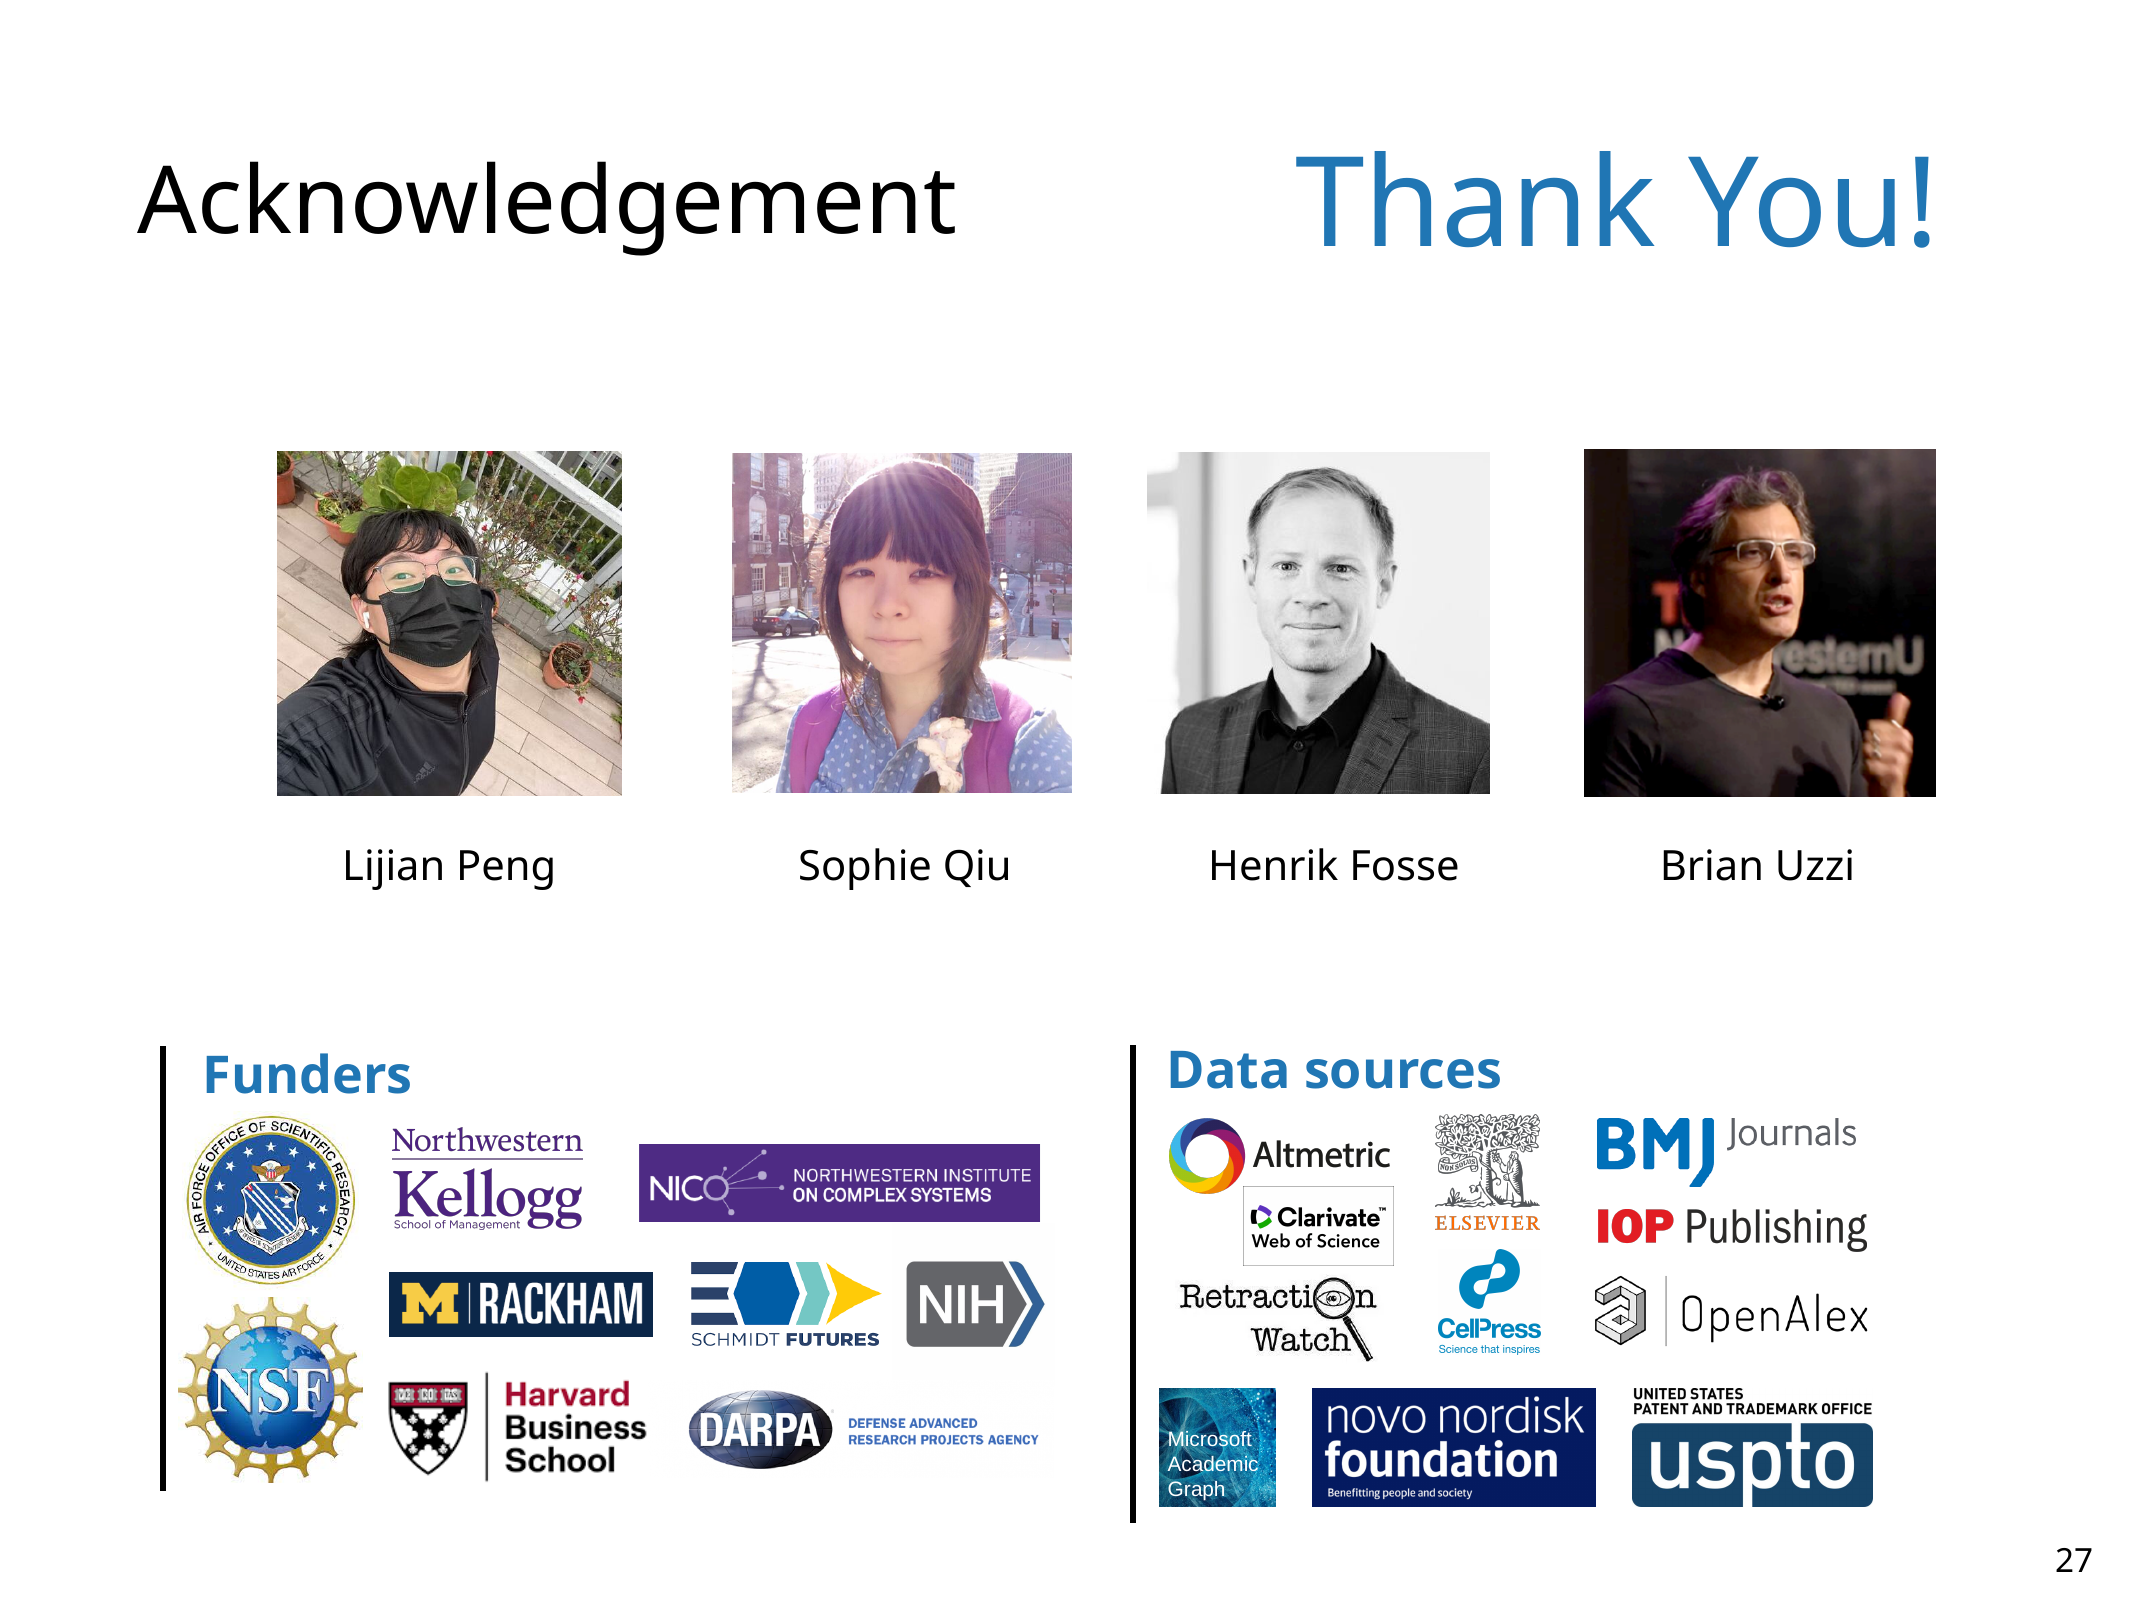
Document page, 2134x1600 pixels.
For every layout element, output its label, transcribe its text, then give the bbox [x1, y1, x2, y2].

text_box Acknowledgement [129, 131, 1032, 261]
text_box Thank You! [1286, 113, 1948, 280]
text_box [252, 449, 1937, 908]
slide_number 27 [2046, 1531, 2103, 1585]
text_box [1132, 1023, 1923, 1524]
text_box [152, 1006, 1055, 1540]
